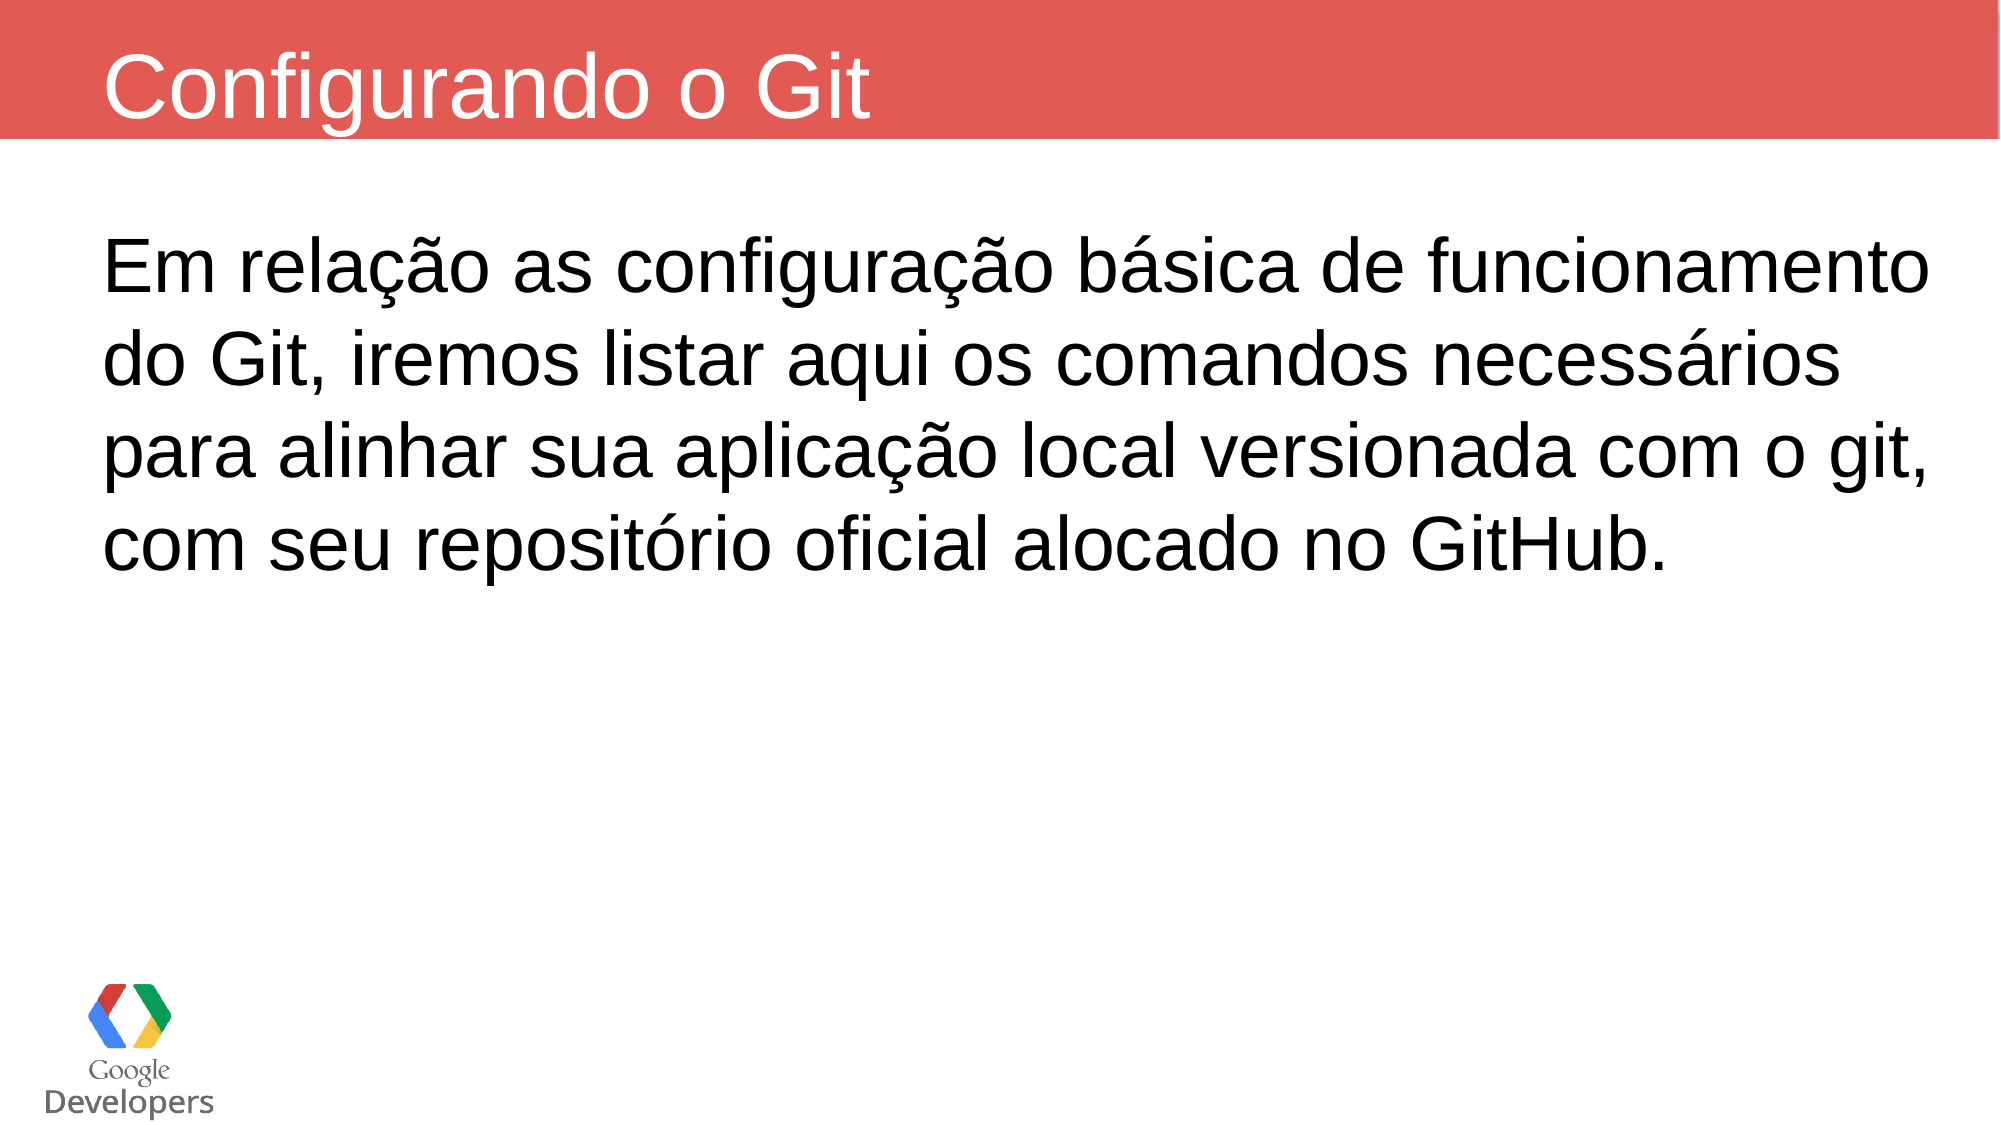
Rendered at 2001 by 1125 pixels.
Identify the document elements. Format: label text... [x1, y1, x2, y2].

picture [18, 968, 241, 1125]
text_box Em relação as configuração básica de funcionamento do Git, iremos listar aqui os comandos necessários para alinhar sua aplicação local versionada com o git, com seu repositório oficial alocado no GitHub. [87, 208, 1957, 1106]
picture [0, 0, 2000, 139]
